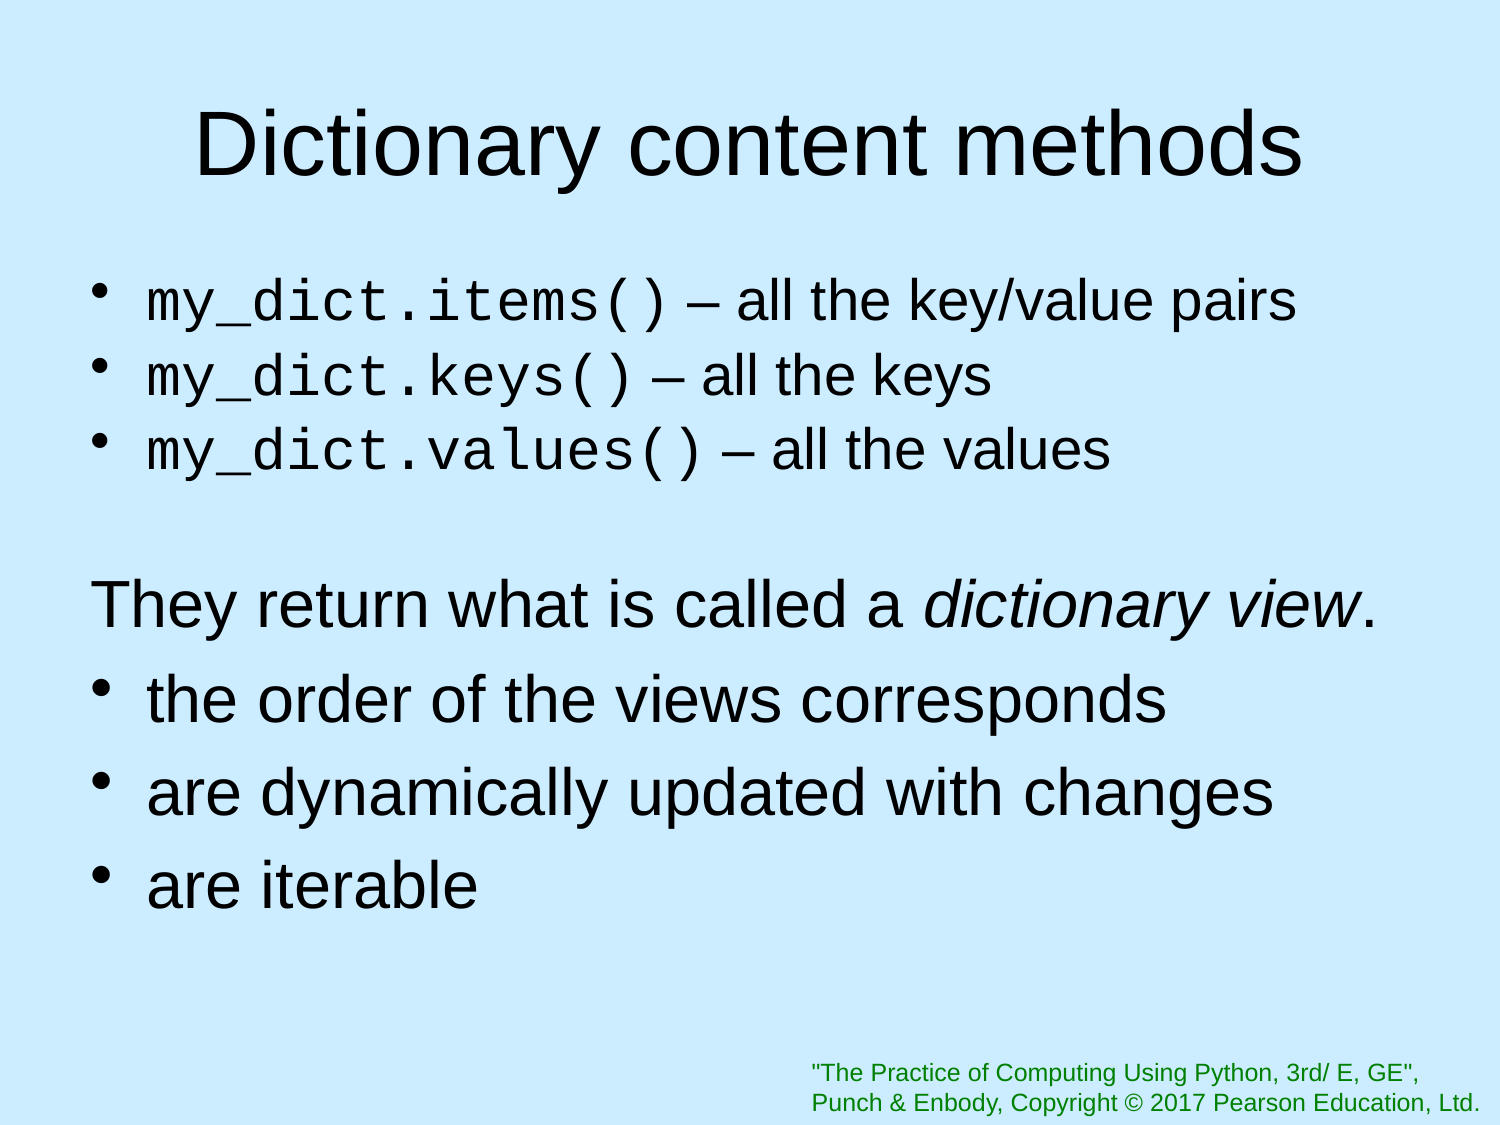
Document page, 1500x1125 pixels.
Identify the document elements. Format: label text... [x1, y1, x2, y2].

list my_dict.items() – all the key/value pairs my_dict.keys() – all the keys my_dict.values() – all the values They return what is called a dictionary view. the order of the views corresponds are dynamically updated with changes are iterable [75, 262, 1425, 1005]
title Dictionary content methods [75, 45, 1425, 233]
